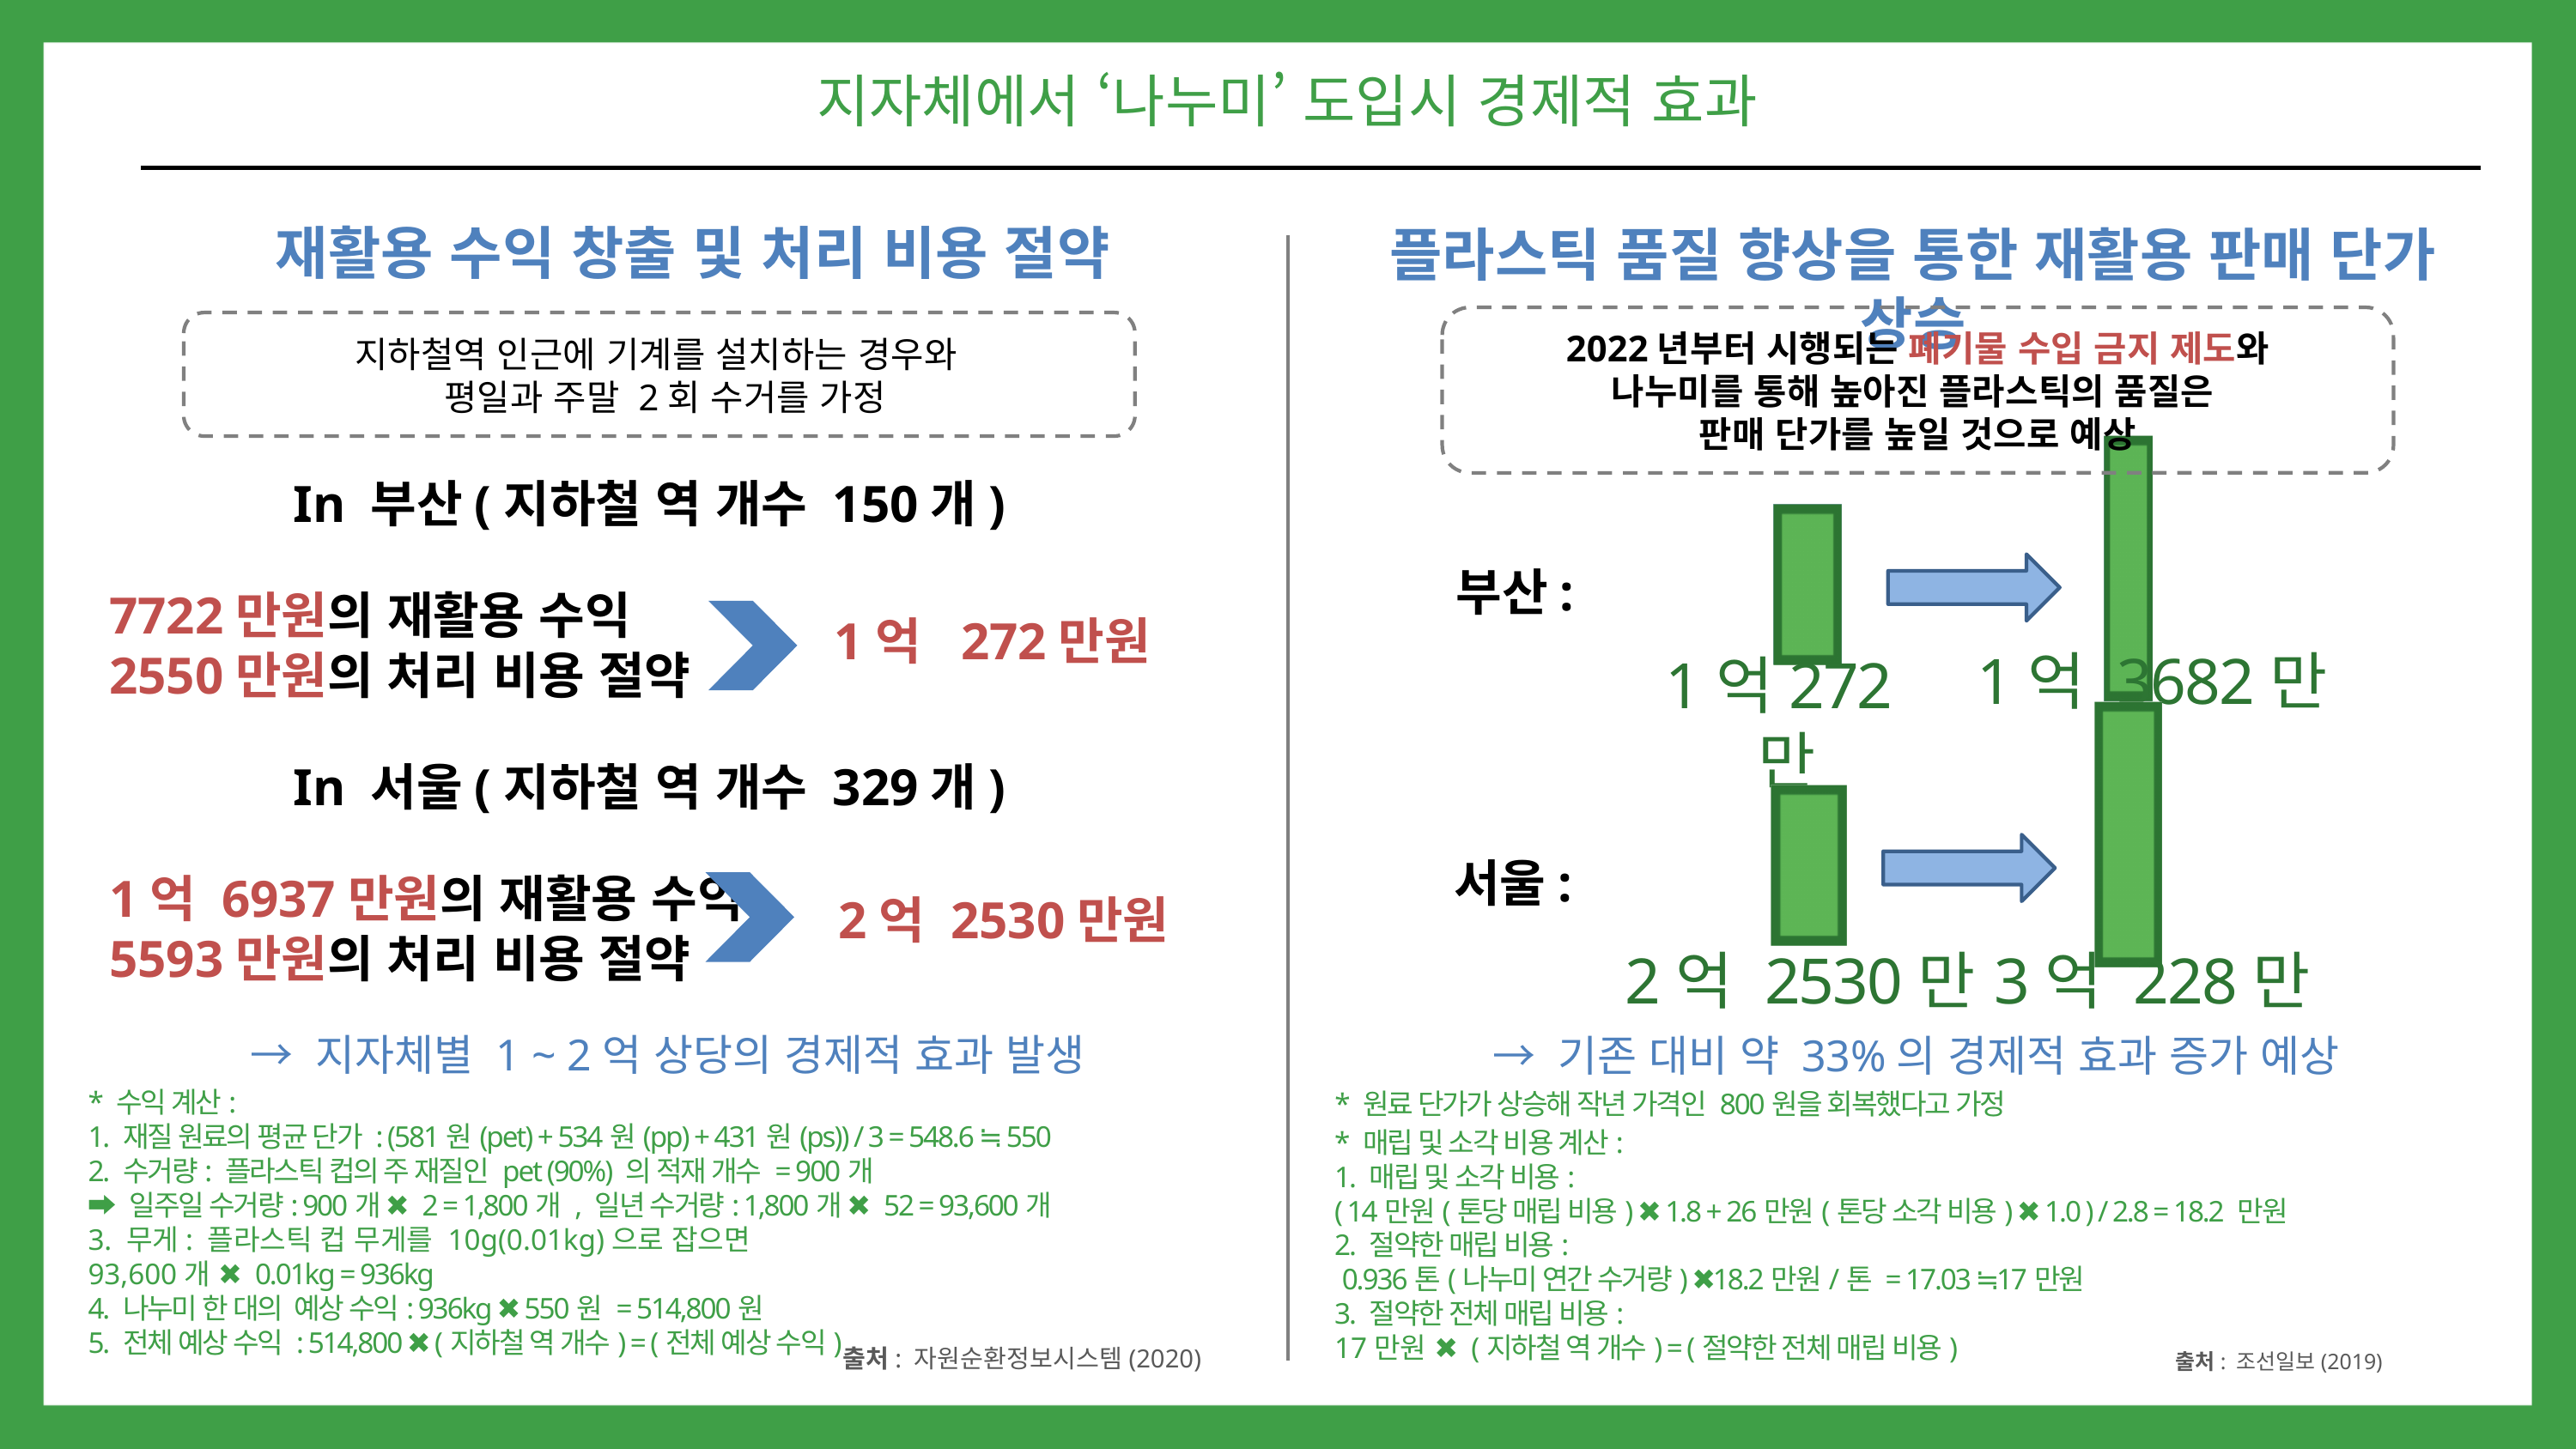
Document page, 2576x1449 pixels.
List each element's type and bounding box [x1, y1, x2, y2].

text_box [183, 312, 1136, 437]
text_box [96, 749, 1235, 1005]
text_box [1995, 543, 2262, 593]
text_box [265, 1005, 2326, 1131]
text_box [1728, 828, 1890, 904]
text_box [0, 0, 2576, 1449]
text_box [1727, 549, 1888, 619]
text_box [1995, 800, 2262, 869]
text_box [1321, 1079, 2491, 1449]
